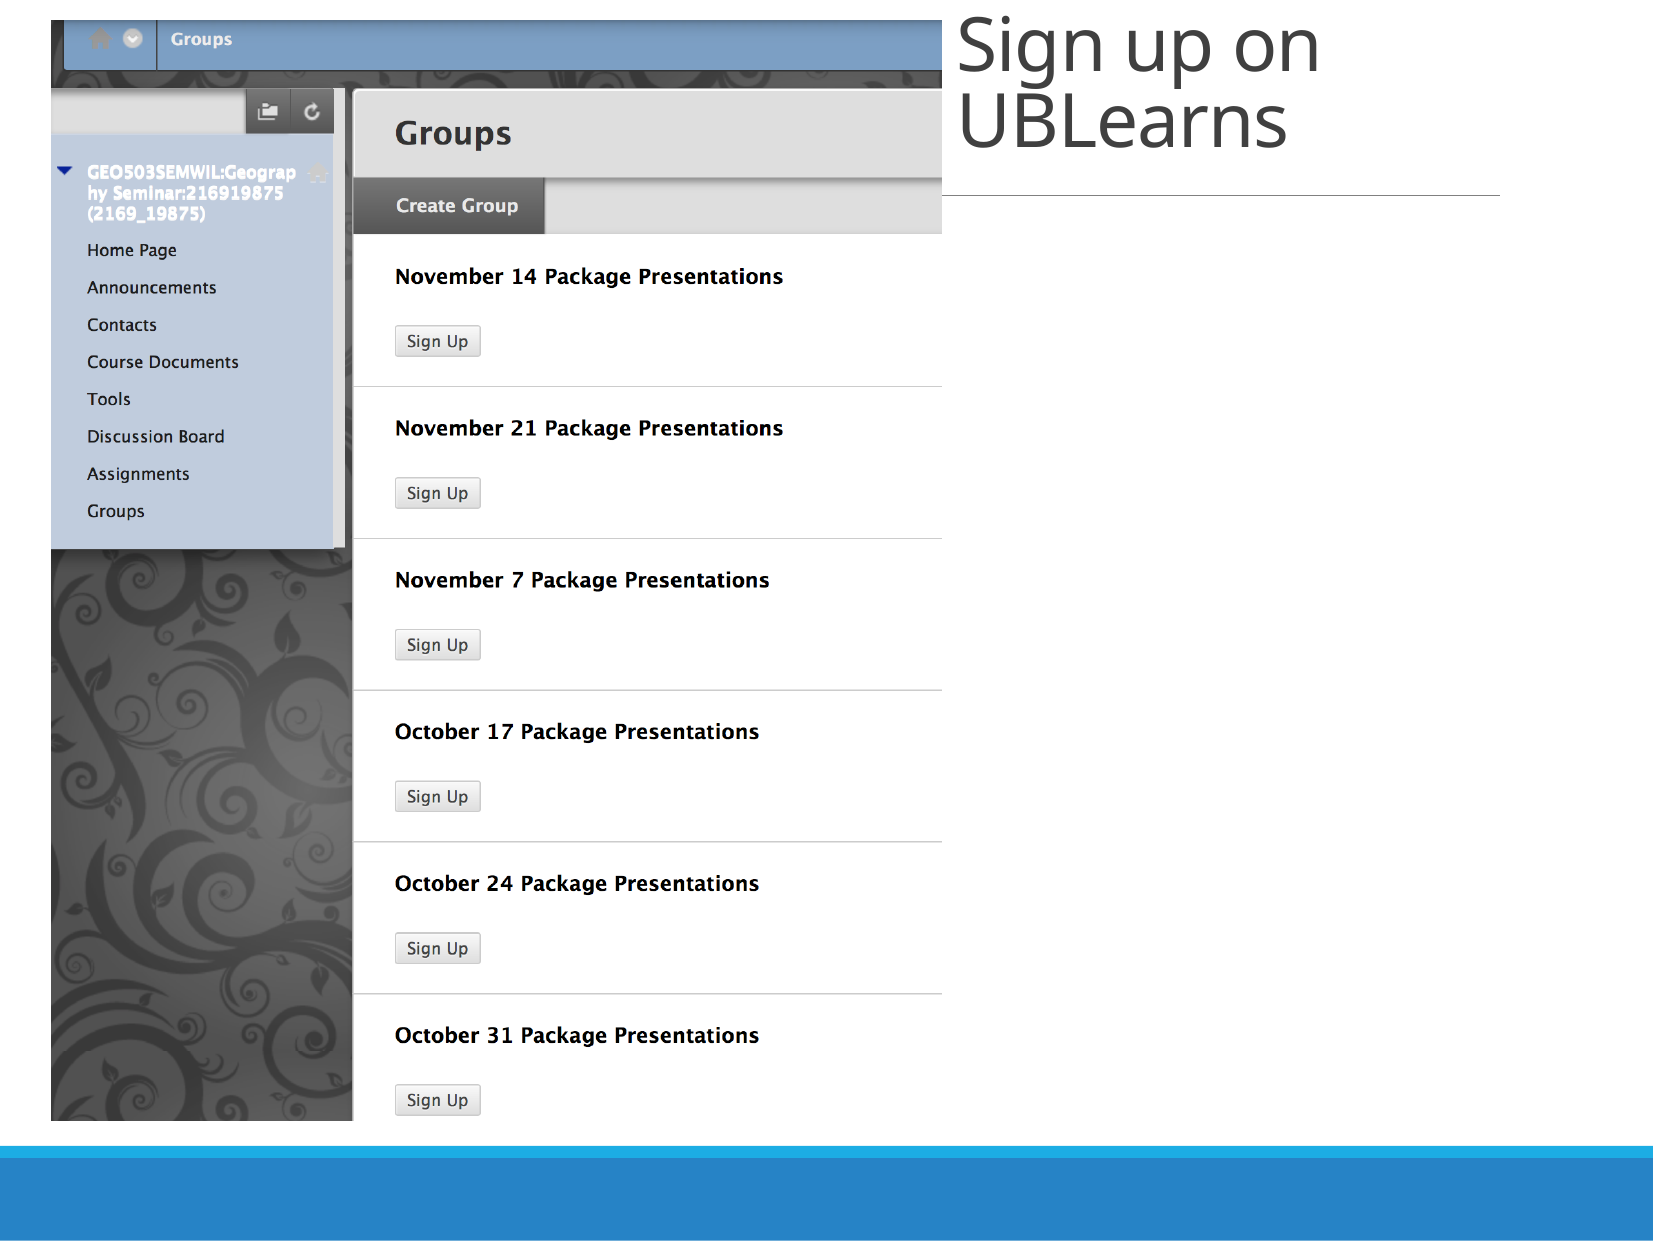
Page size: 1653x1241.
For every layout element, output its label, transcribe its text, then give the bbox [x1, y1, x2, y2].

title Sign up on UBLearns [952, 51, 1639, 171]
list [50, 19, 943, 1121]
